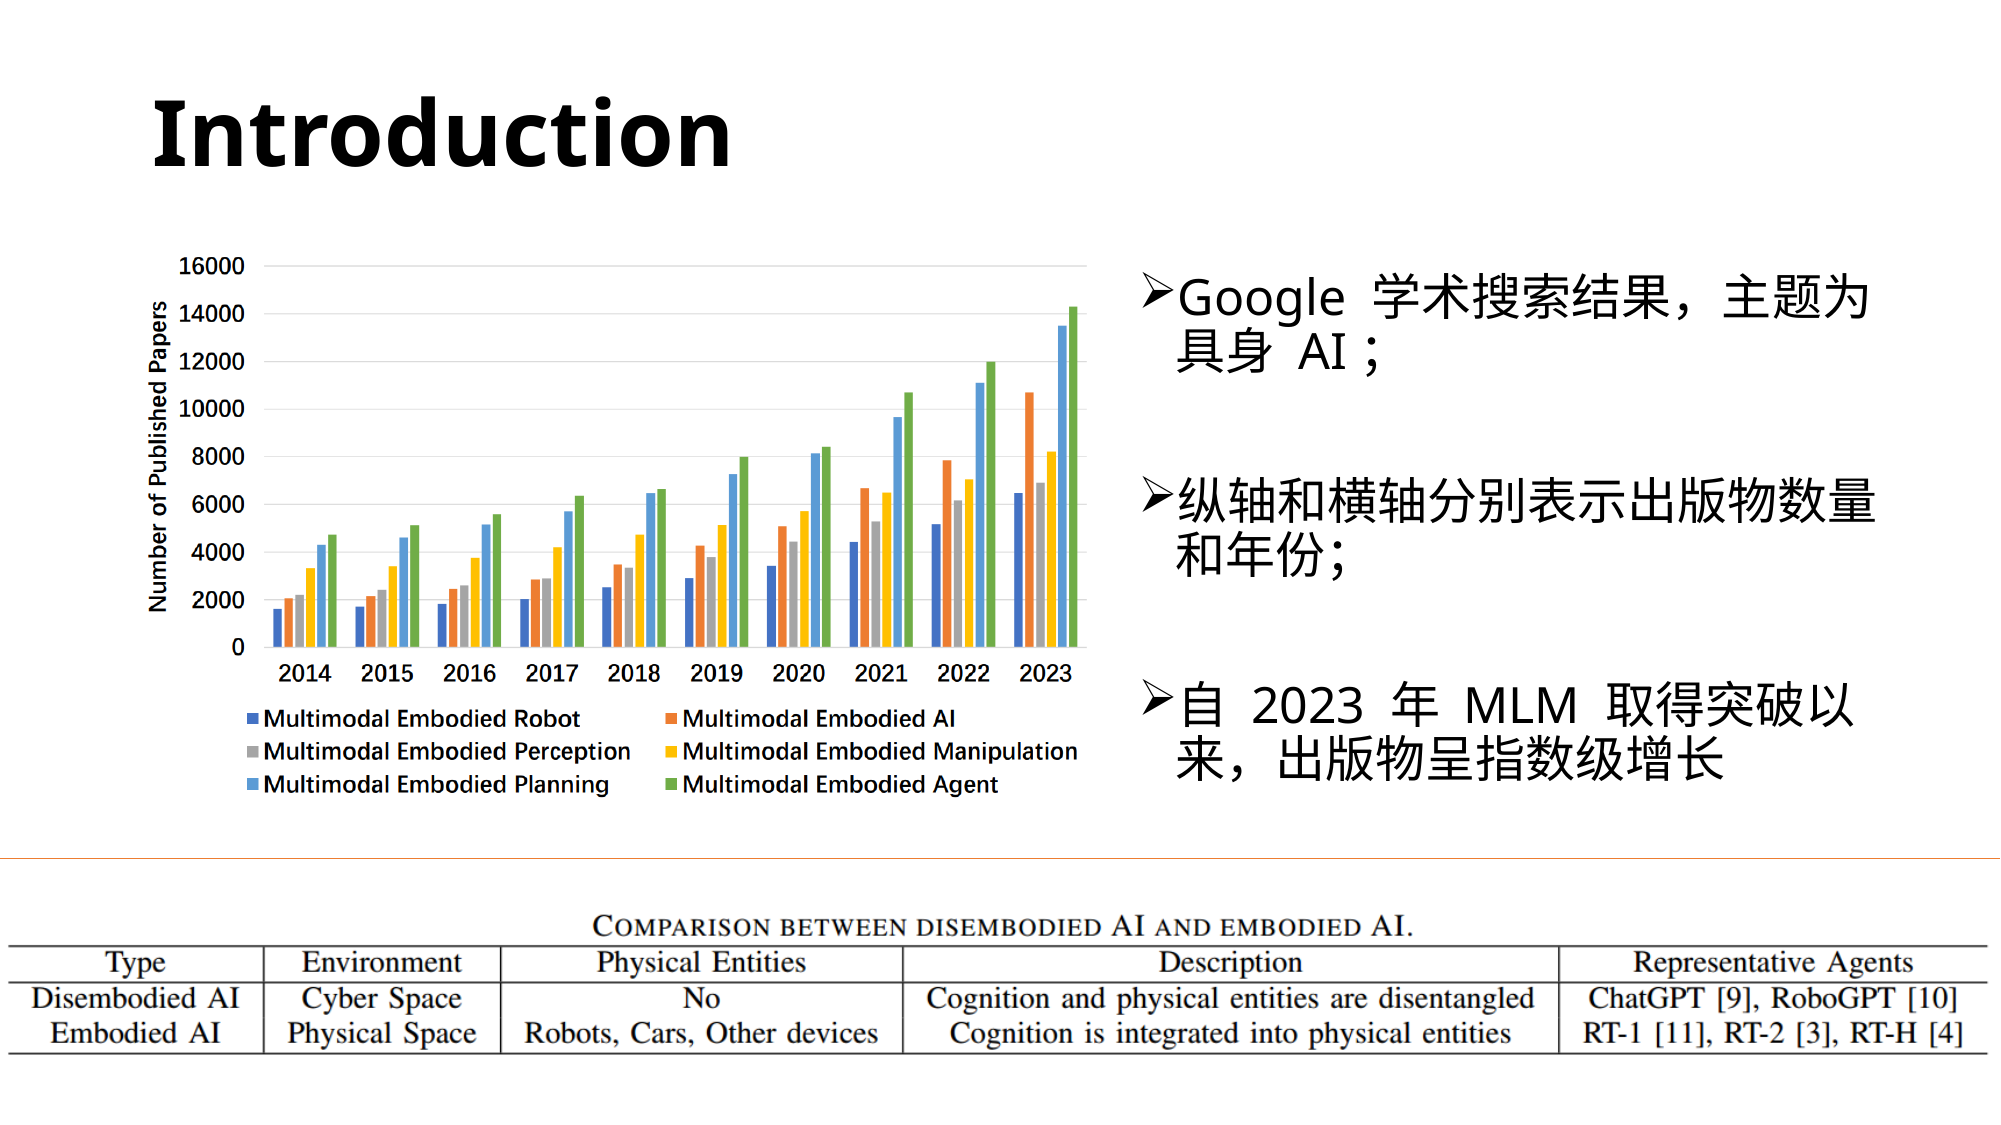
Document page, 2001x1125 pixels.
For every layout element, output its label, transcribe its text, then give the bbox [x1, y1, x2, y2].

text_box Google 学术搜索结果，主题为具身 AI； 纵轴和横轴分别表示出版物数量和年份； 自 2023 年 MLM 取得突破以来，出版物呈指数级增长 [1123, 265, 1904, 796]
picture [0, 909, 2000, 1065]
picture [137, 244, 1100, 801]
title Introduction [137, 28, 1863, 246]
